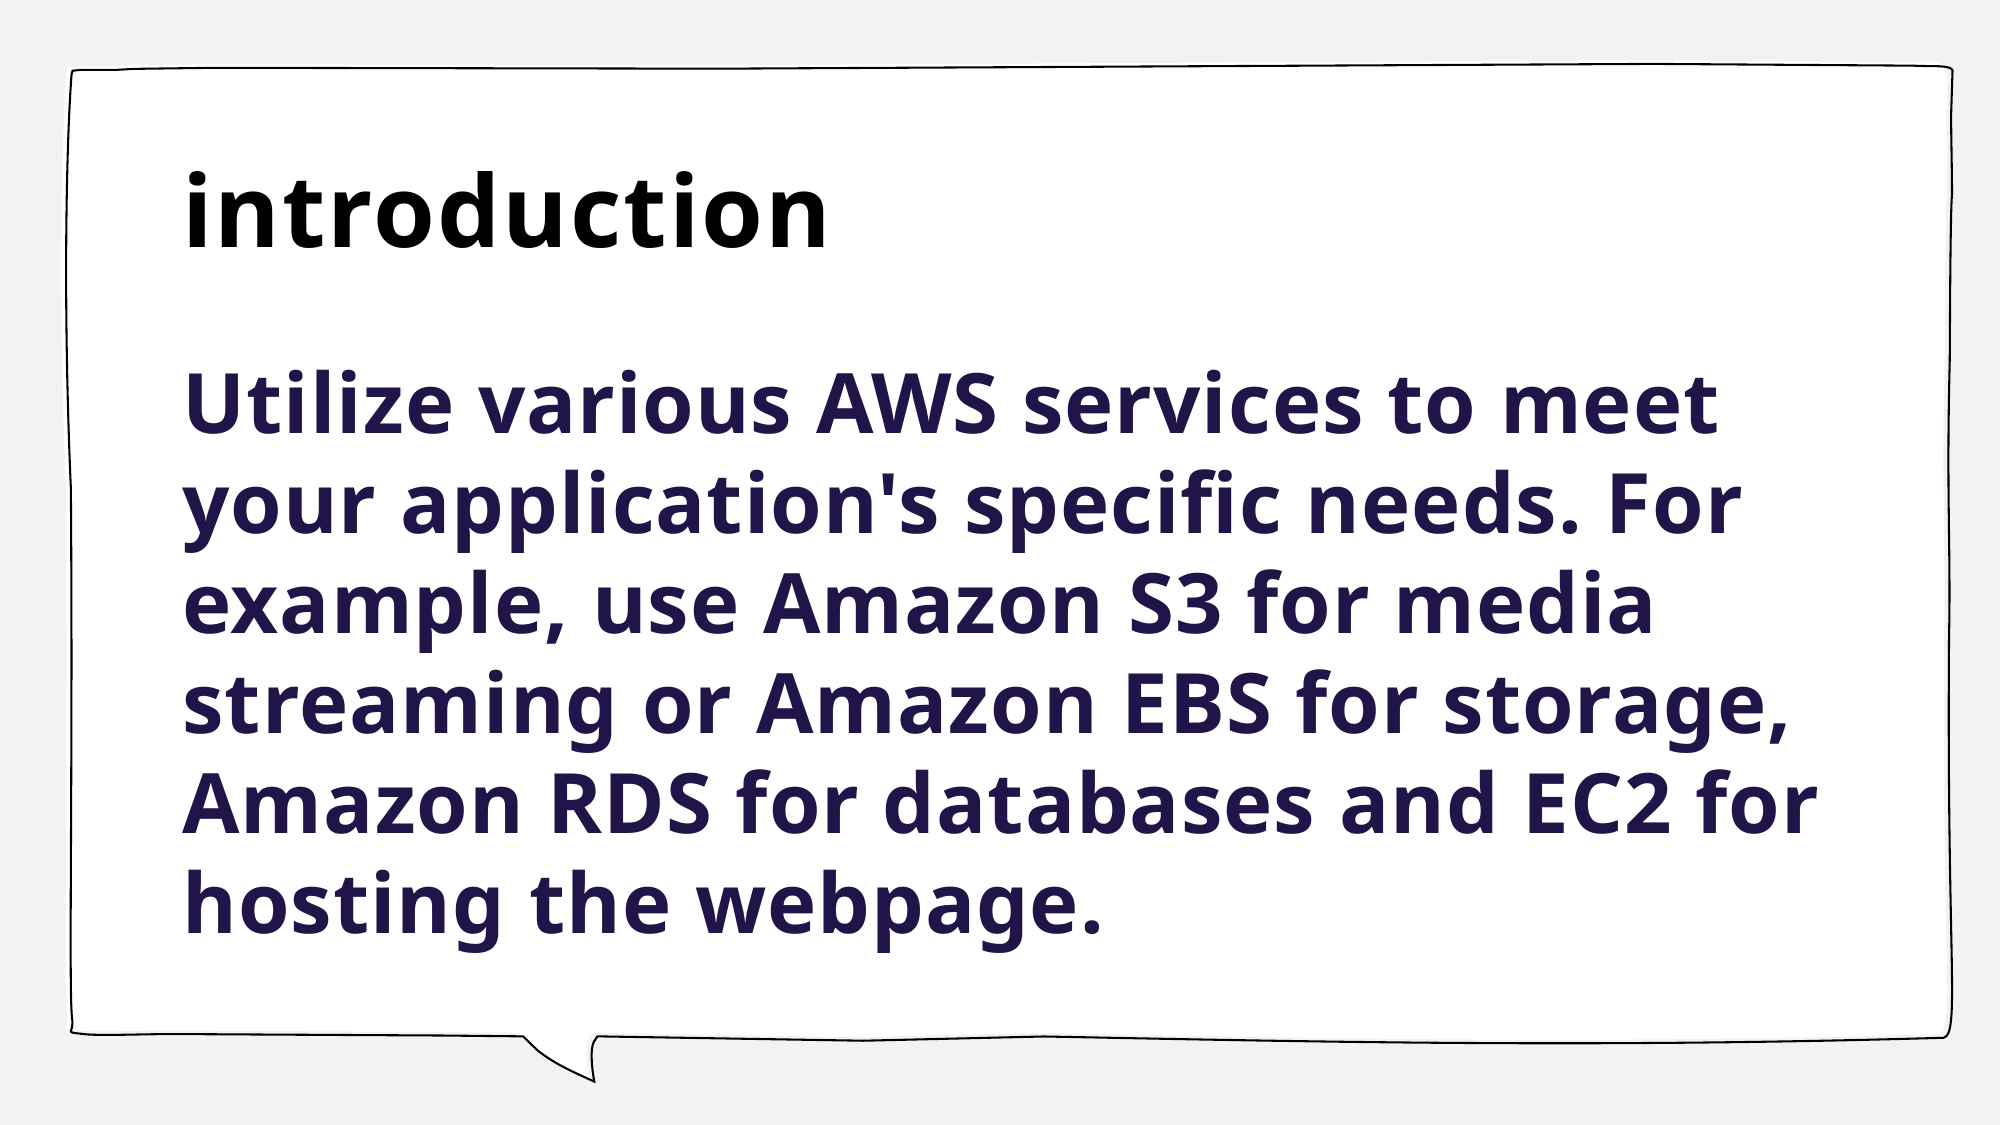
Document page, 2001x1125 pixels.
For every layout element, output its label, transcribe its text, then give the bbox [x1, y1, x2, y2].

title introduction [167, 91, 1863, 324]
list Utilize various AWS services to meet your application's specific needs. For example, use Amazon S3 for media streaming or Amazon EBS for storage, Amazon RDS for databases and EC2 for hosting the webpage. [167, 342, 1863, 971]
